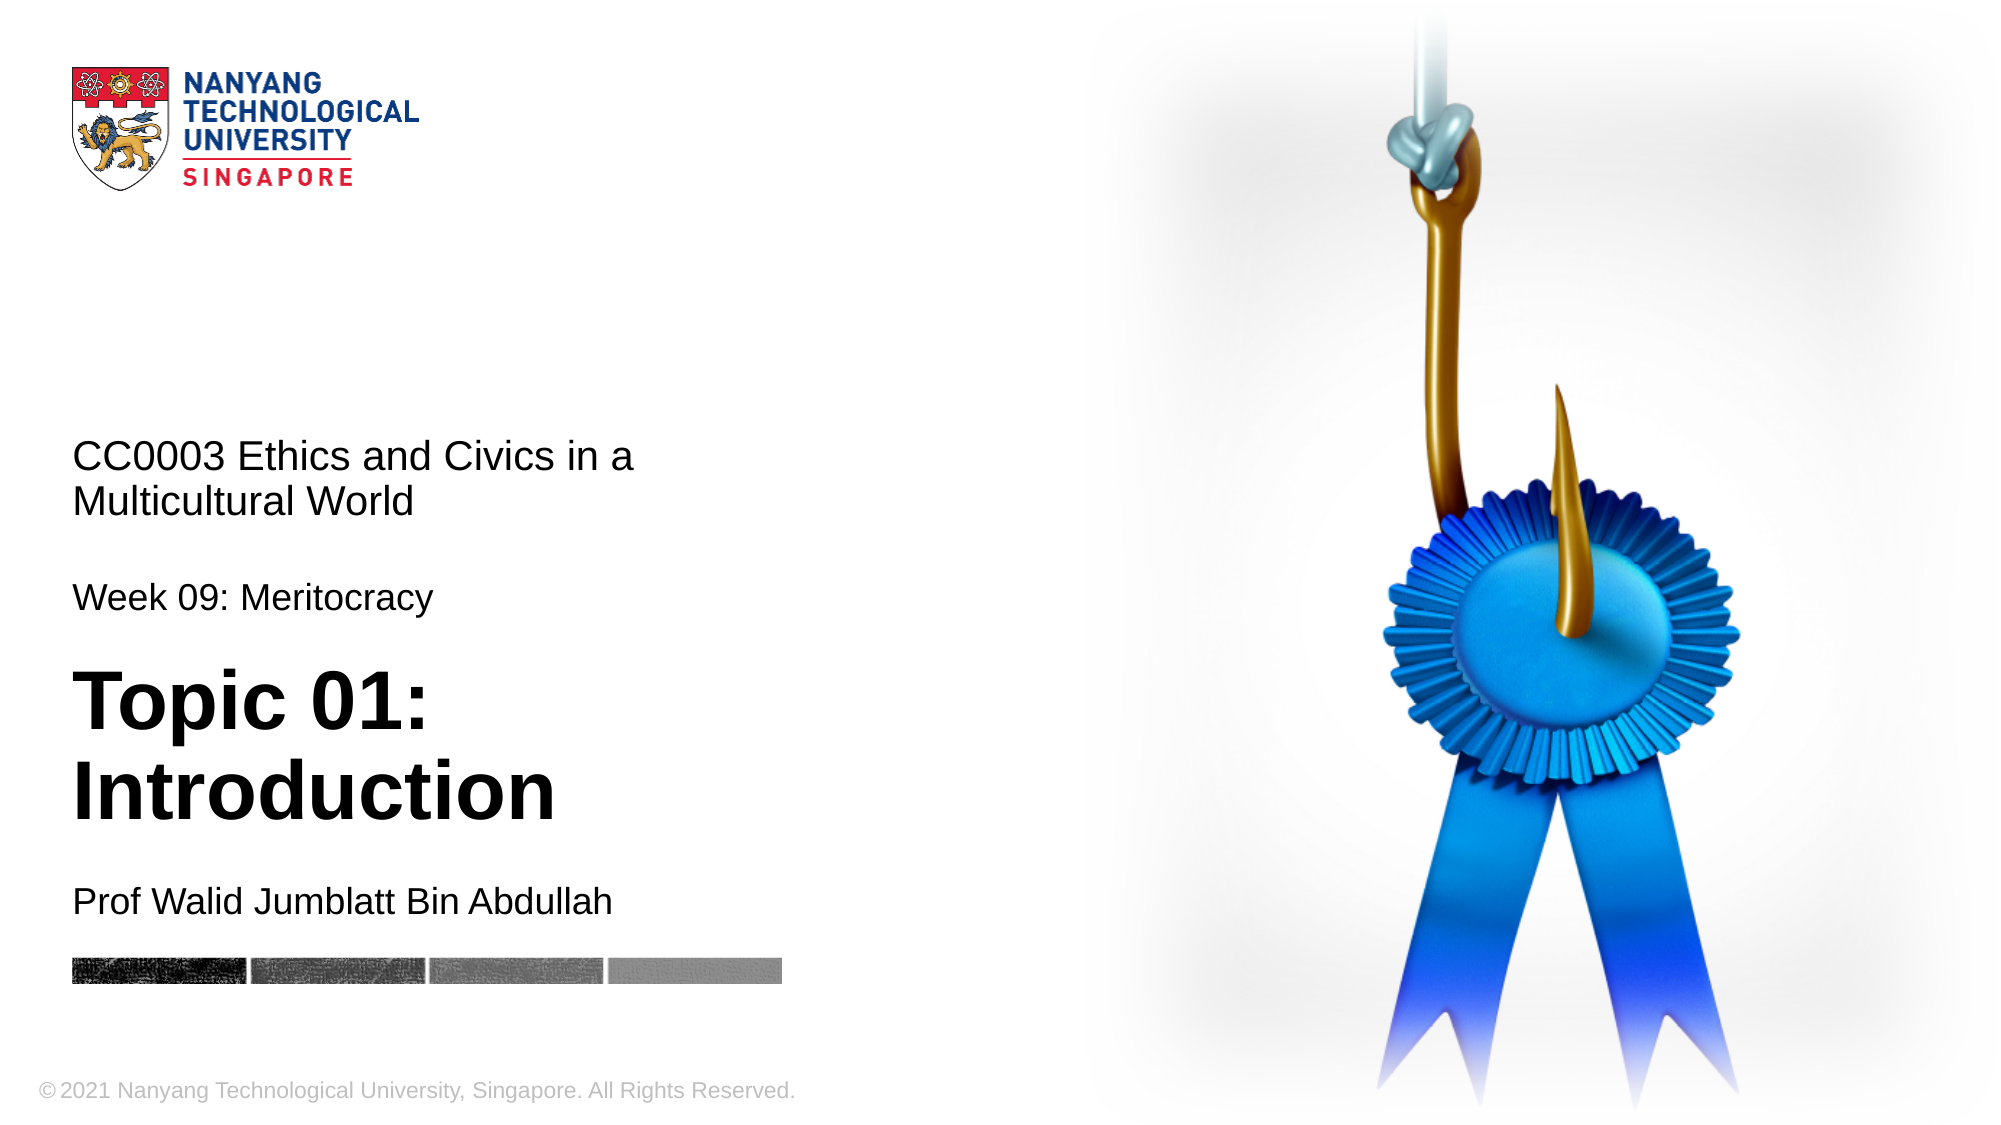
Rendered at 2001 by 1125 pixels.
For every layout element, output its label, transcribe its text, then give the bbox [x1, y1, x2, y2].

text_box Week 09: Meritocracy [57, 561, 869, 636]
picture [72, 66, 419, 191]
text_box Prof Walid Jumblatt Bin Abdullah [57, 865, 869, 940]
text_box “Practice of meritocracy in the civil service, in politics, in business and in schools enabled Singaporeans to achieve excellence and to compete against others.” ~ (Goh, 1992) [1224, 143, 1858, 991]
picture [1247, 166, 1835, 968]
text_box Jurong GRC Members: Tharman Shanmugaratnam Tan Wu Meng Rahayu Mahzam Shawn Huang Xie Yao Quan [1214, 133, 1868, 1001]
text_box CC0003 Ethics and Civics in a Multicultural World [57, 437, 869, 521]
text_box Topic 01: Introduction [57, 636, 869, 845]
picture [72, 957, 782, 984]
